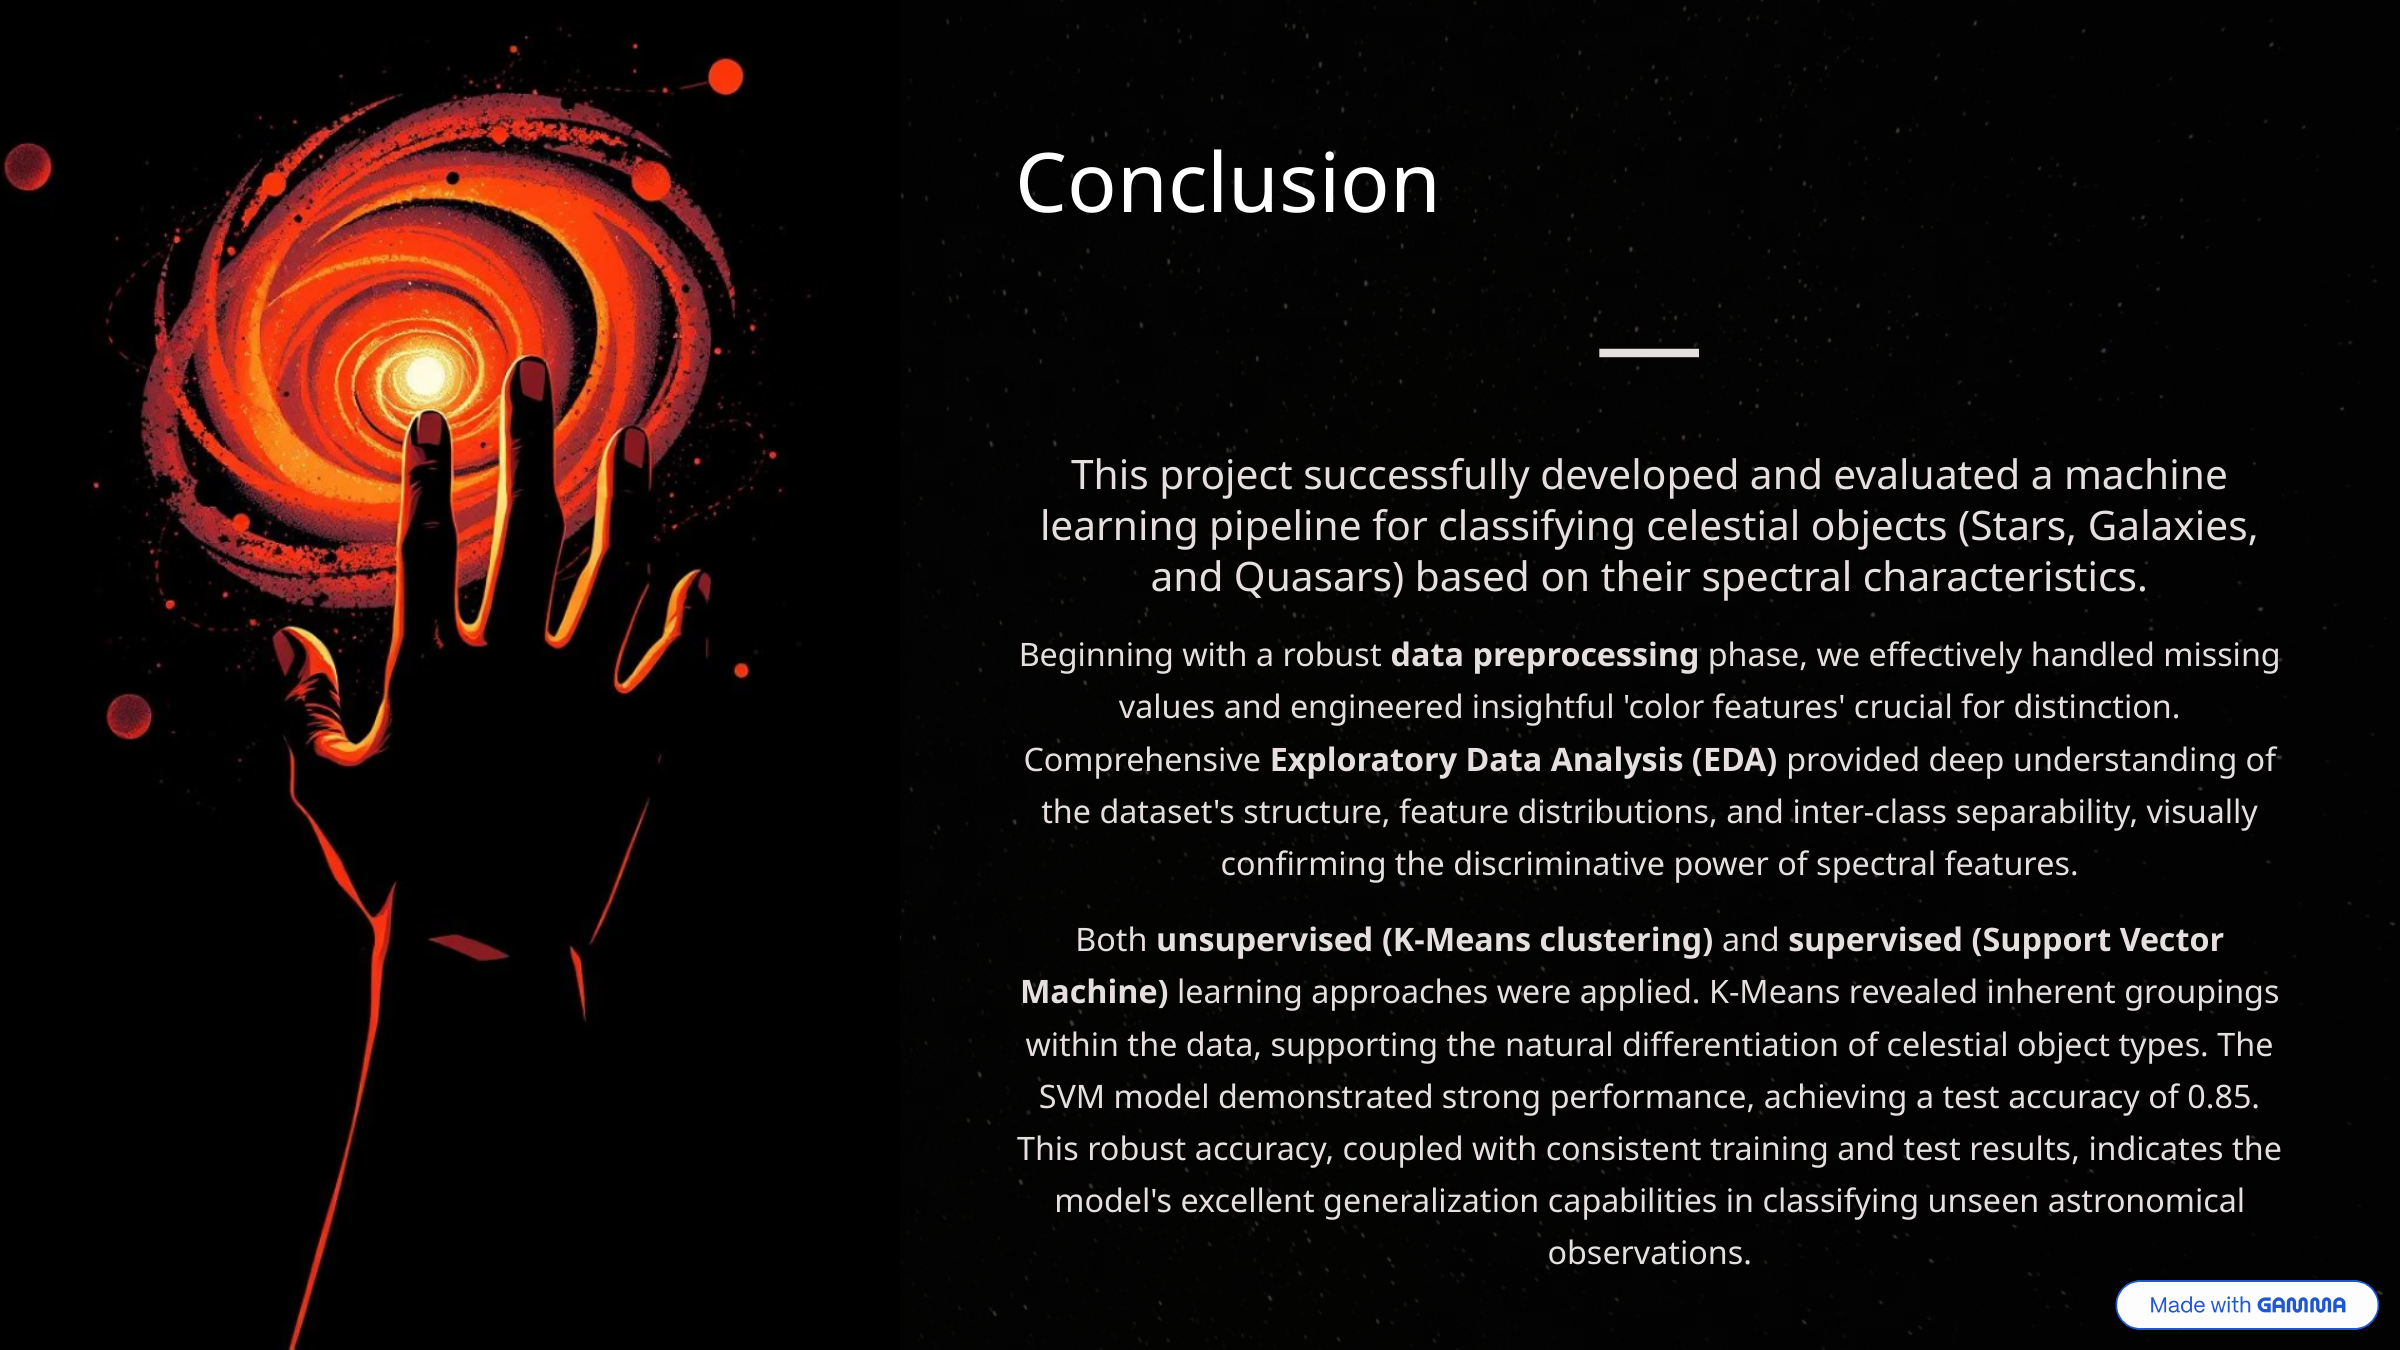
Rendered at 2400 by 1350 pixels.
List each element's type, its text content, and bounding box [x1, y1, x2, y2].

picture [0, 0, 2400, 1350]
text_box Both unsupervised (K-Means clustering) and supervised (Support Vector Machine) learning approaches were applied. K-Means revealed inherent groupings within the data, supporting the natural differentiation of celestial object types. The SVM model demonstrated strong performance, achieving a test accuracy of 0.85. This robust accuracy, coupled with consistent training and test results, indicates the model's excellent generalization capabilities in classifying unseen astronomical observations. [1015, 906, 2284, 1225]
text_box — [1015, 295, 2284, 405]
text_box Conclusion [1015, 125, 1844, 230]
text_box Beginning with a robust data preprocessing phase, we effectively handled missing values and engineered insightful 'color features' crucial for distinction. Comprehensive Exploratory Data Analysis (EDA) provided deep understanding of the dataset's structure, feature distributions, and inter-class separability, visually confirming the discriminative power of spectral features. [1015, 621, 2284, 887]
text_box This project successfully developed and evaluated a machine learning pipeline for classifying celestial objects (Stars, Galaxies, and Quasars) based on their spectral characteristics. [1015, 446, 2284, 602]
